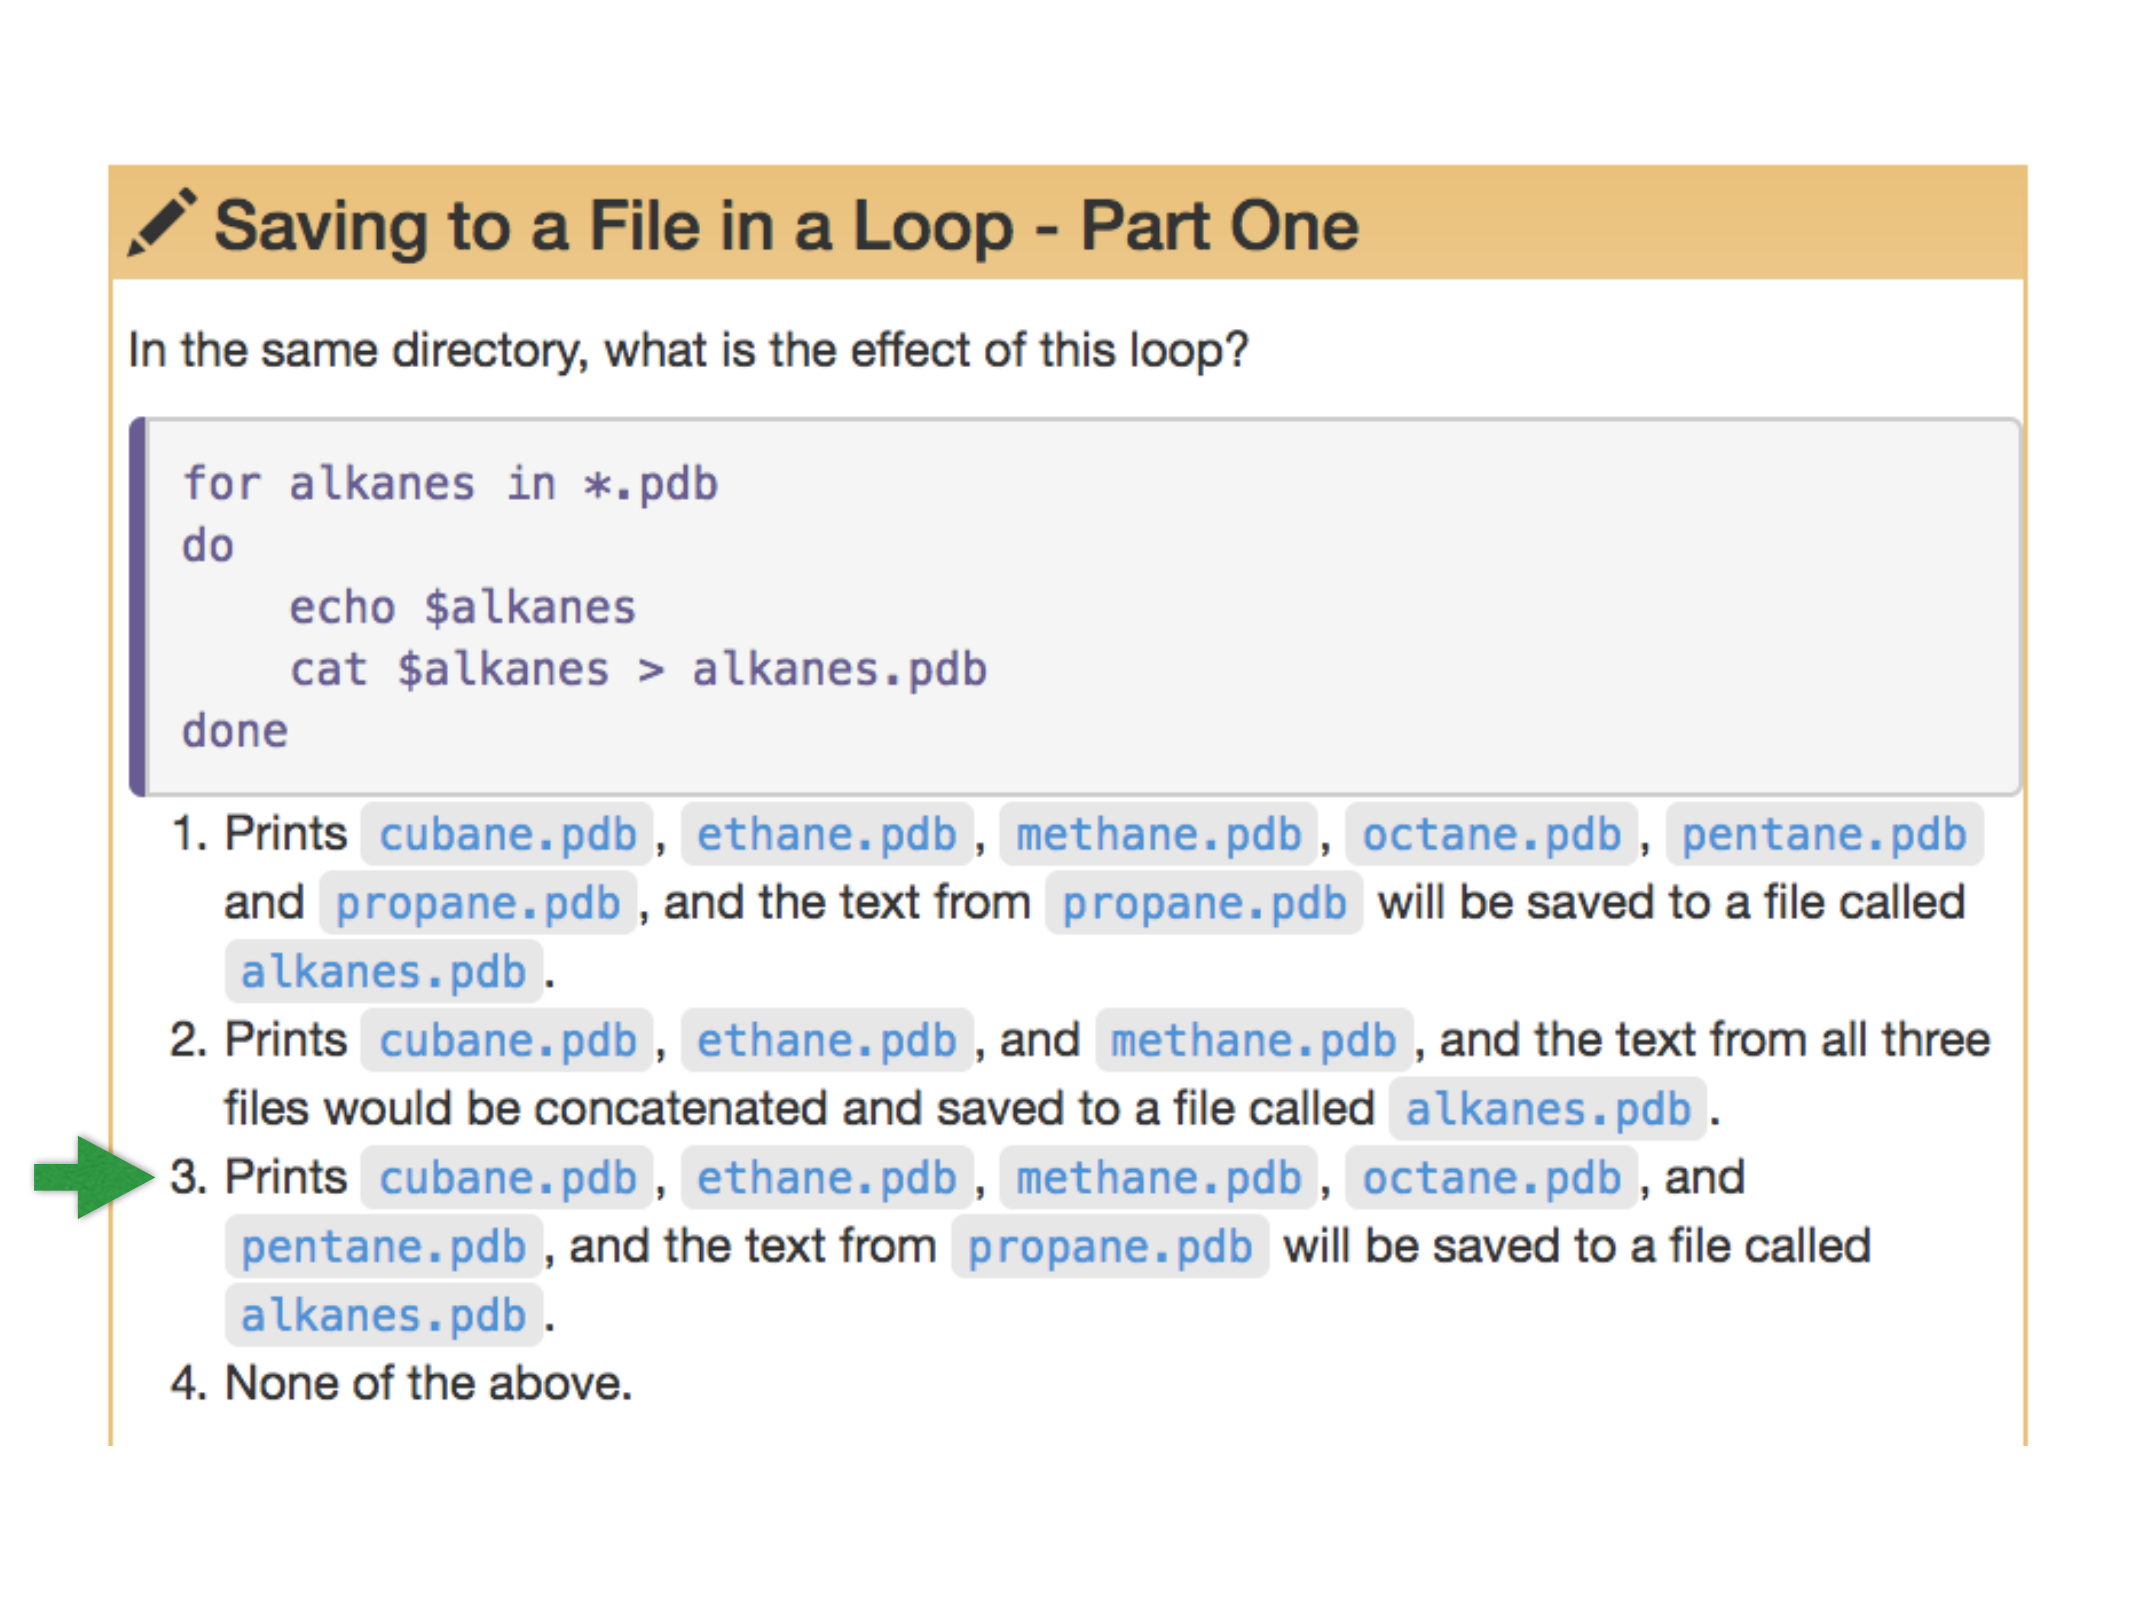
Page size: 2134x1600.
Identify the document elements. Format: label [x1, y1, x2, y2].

text_box [34, 1135, 88, 1219]
picture [93, 153, 2041, 1446]
